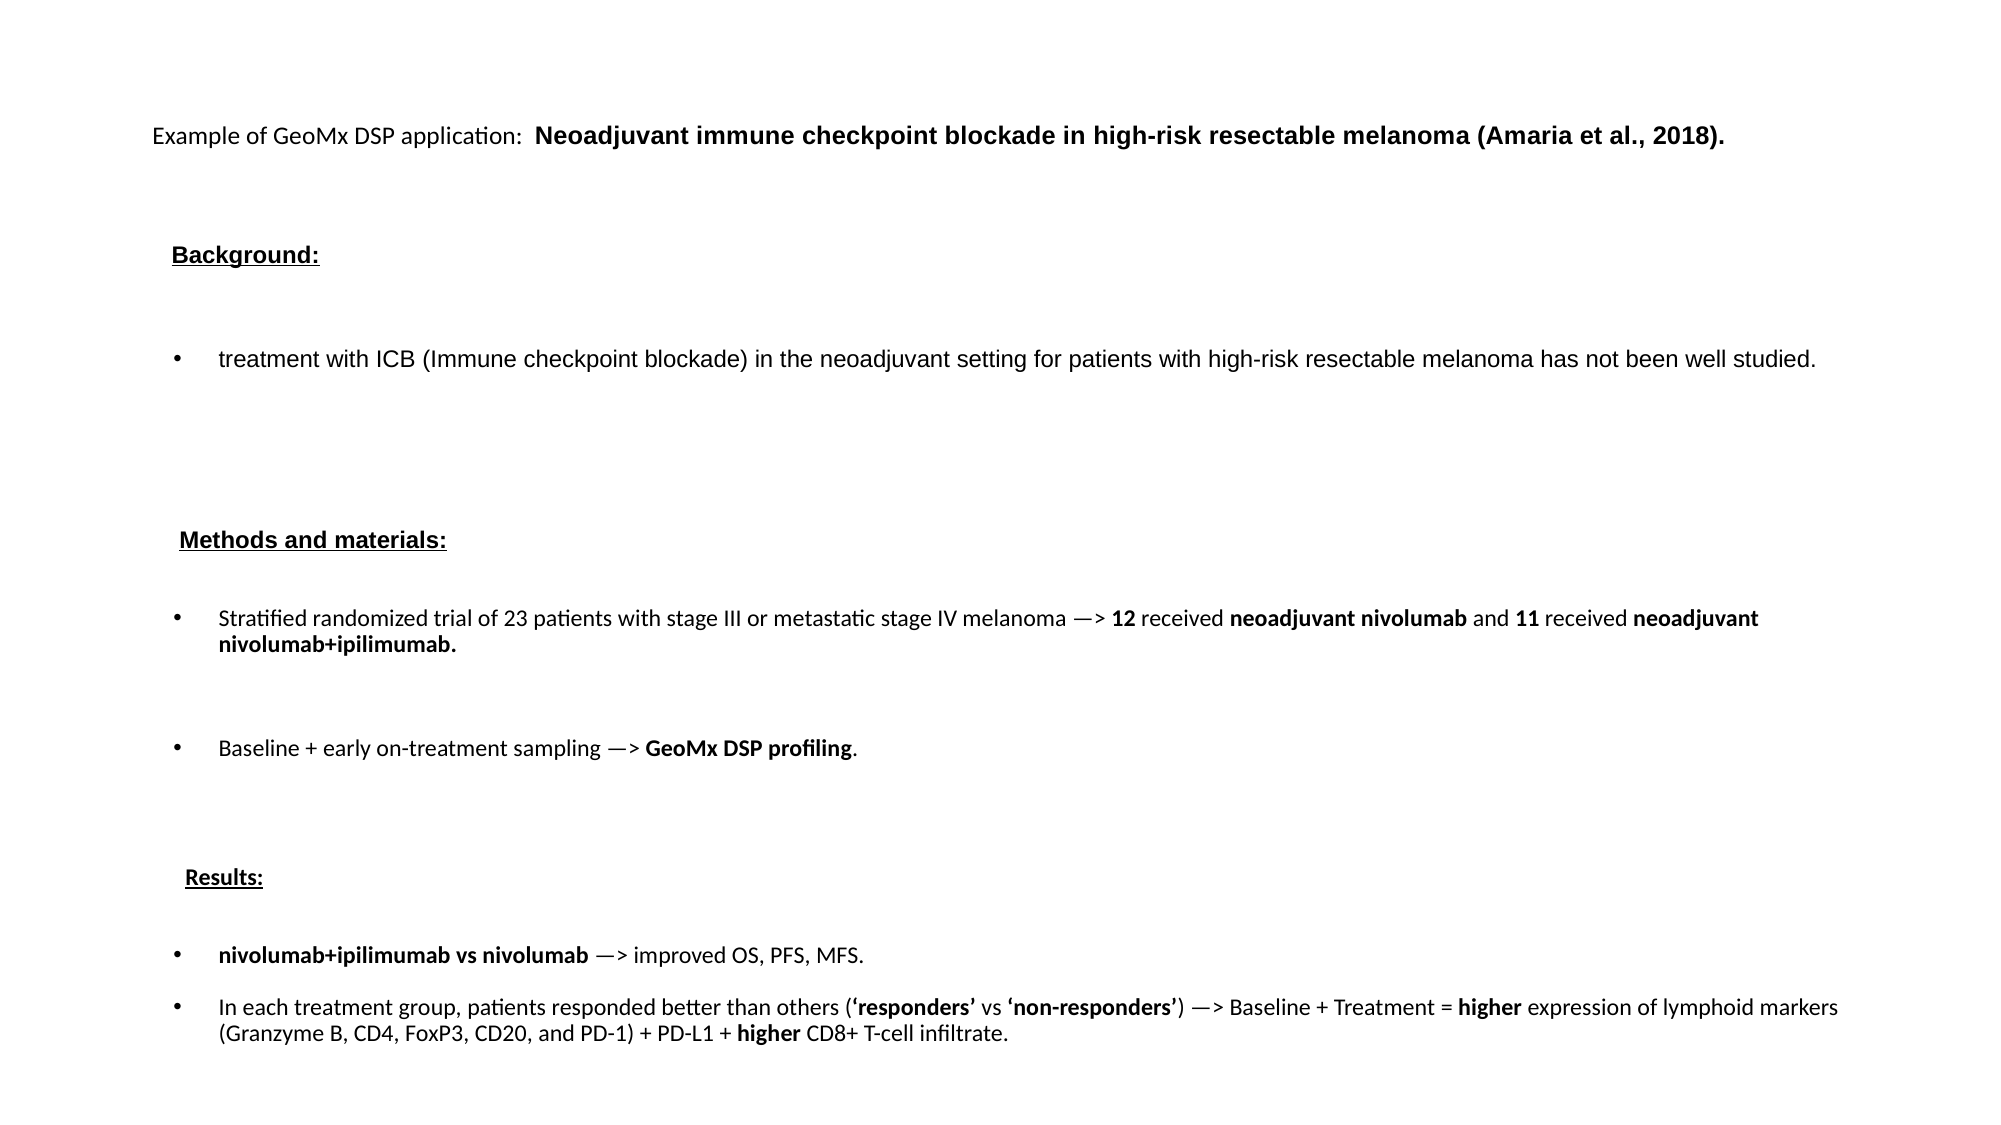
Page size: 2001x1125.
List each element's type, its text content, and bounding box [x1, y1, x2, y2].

title Example of GeoMx DSP application: Neoadjuvant immune checkpoint blockade in high-risk resectable melanoma (Amaria et al., 2018). [137, 59, 1863, 235]
list Background: treatment with ICB (Immune checkpoint blockade) in the neoadjuvant setting for patients with high-risk resectable melanoma has not been well studied. Methods and materials: Stratified randomized trial of 23 patients with stage III or metastatic stage IV melanoma —> 12 received neoadjuvant nivolumab and 11 received neoadjuvant nivolumab+ipilimumab. Baseline + early on-treatment sampling —> GeoMx DSP profiling. Results: nivolumab+ipilimumab vs nivolumab —> improved OS, PFS, MFS. In each treatment group, patients responded better than others (‘responders’ vs ‘non-responders’) —> Baseline + Treatment = higher expression of lymphoid markers (Granzyme B, CD4, FoxP3, CD20, and PD-1) + PD-L1 + higher CD8+ T-cell infiltrate. [137, 235, 1863, 1105]
